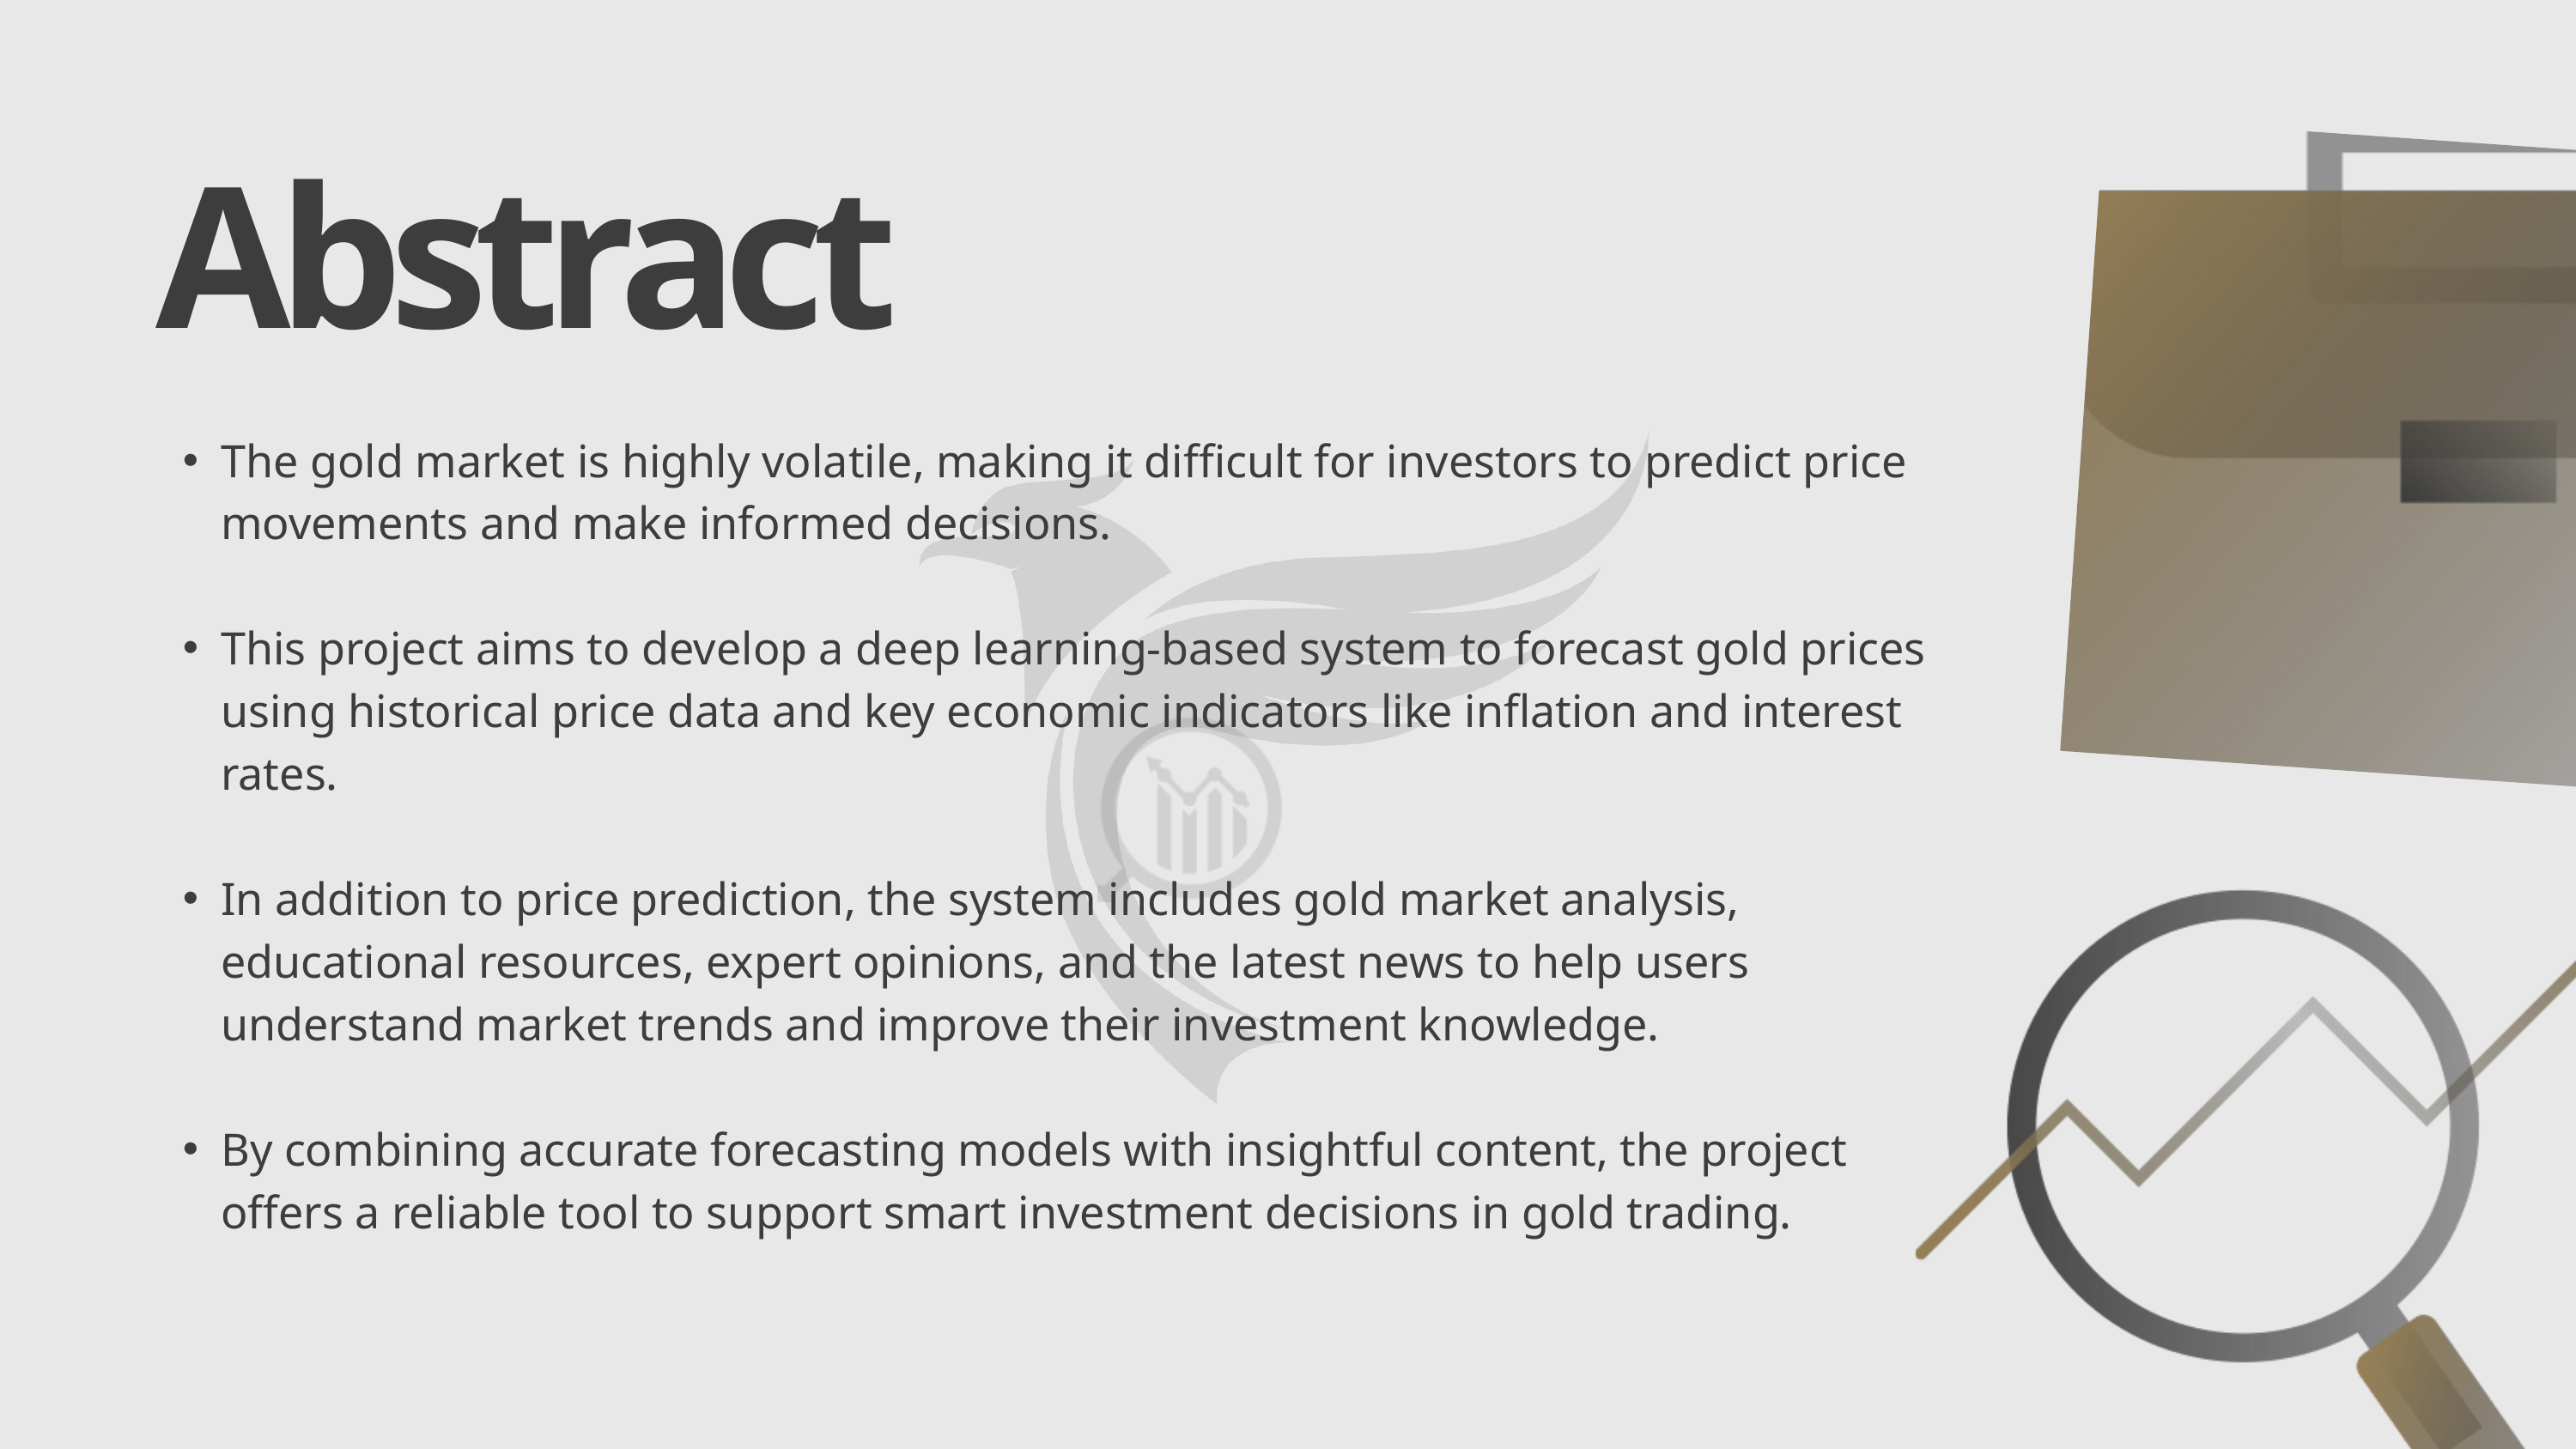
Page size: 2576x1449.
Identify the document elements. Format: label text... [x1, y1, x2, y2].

text_box The gold market is highly volatile, making it difficult for investors to predict price movements and make informed decisions. This project aims to develop a deep learning-based system to forecast gold prices using historical price data and key economic indicators like inflation and interest rates. In addition to price prediction, the system includes gold market analysis, educational resources, expert opinions, and the latest news to help users understand market trends and improve their investment knowledge. By combining accurate forecasting models with insightful content, the project offers a reliable tool to support smart investment decisions in gold trading. [144, 423, 1974, 1300]
text_box [1915, 858, 2576, 1449]
text_box [1097, 709, 1289, 902]
text_box Abstract [155, 180, 1288, 367]
text_box [2060, 117, 2576, 787]
text_box [916, 431, 1660, 1104]
